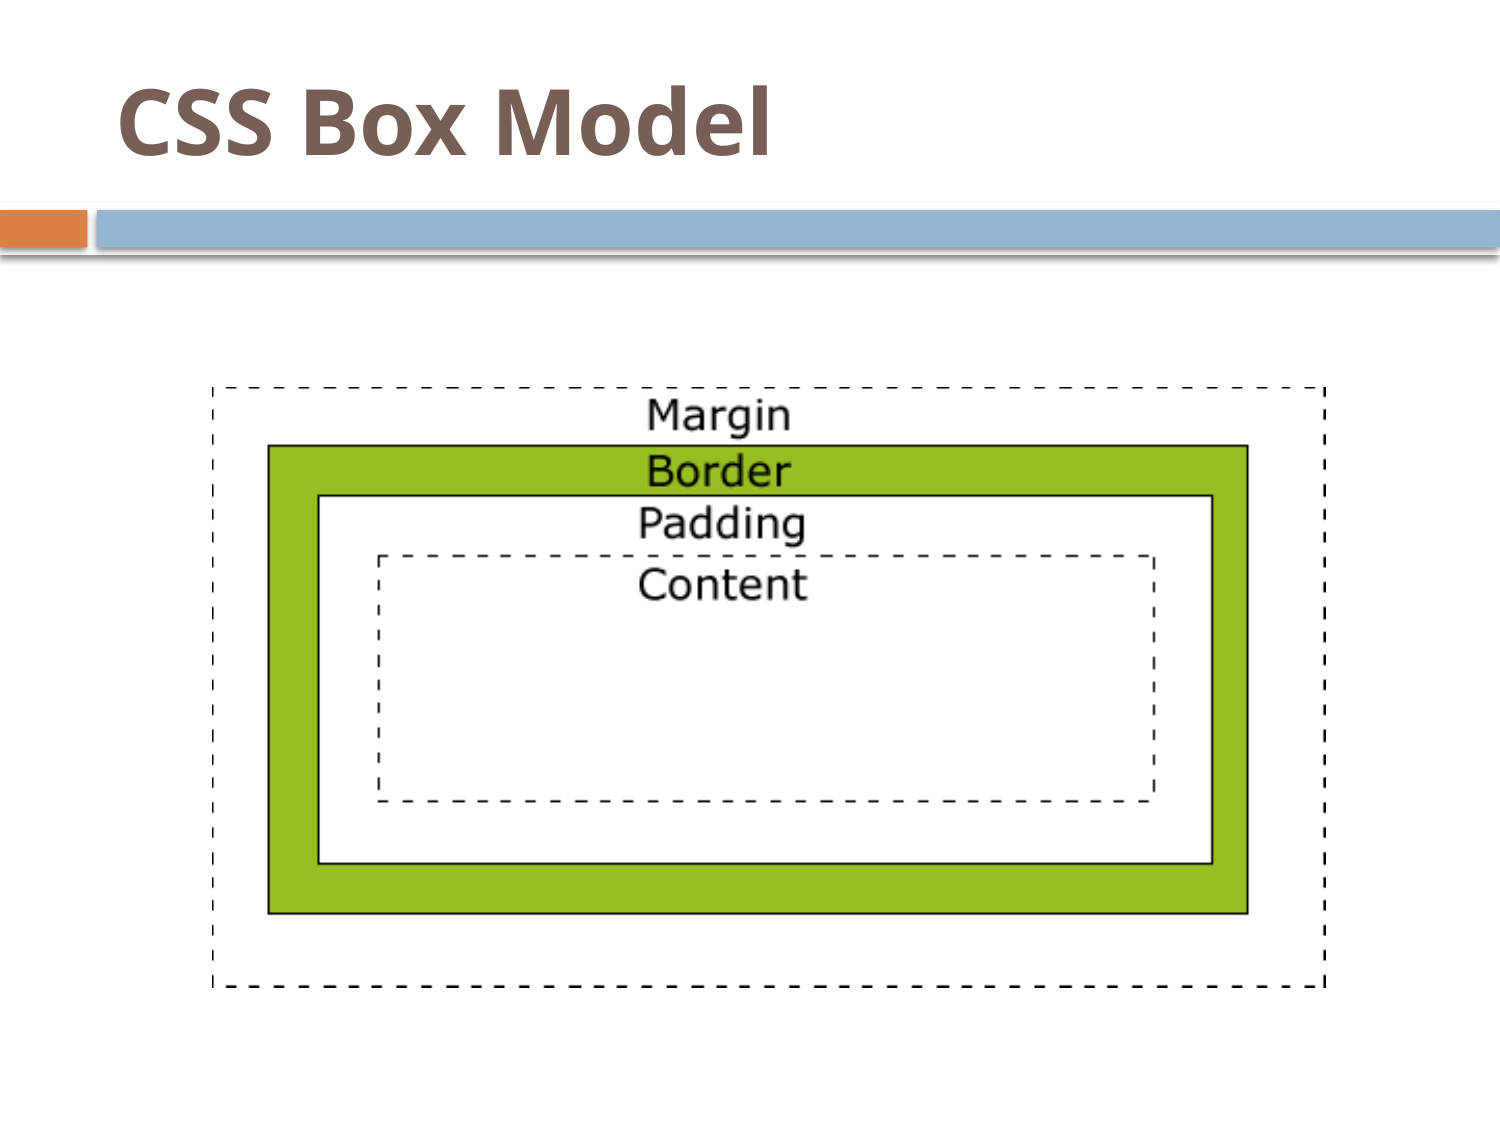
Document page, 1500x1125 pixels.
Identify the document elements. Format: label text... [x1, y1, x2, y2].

picture [212, 387, 1326, 988]
title CSS Box Model [100, 37, 1438, 200]
